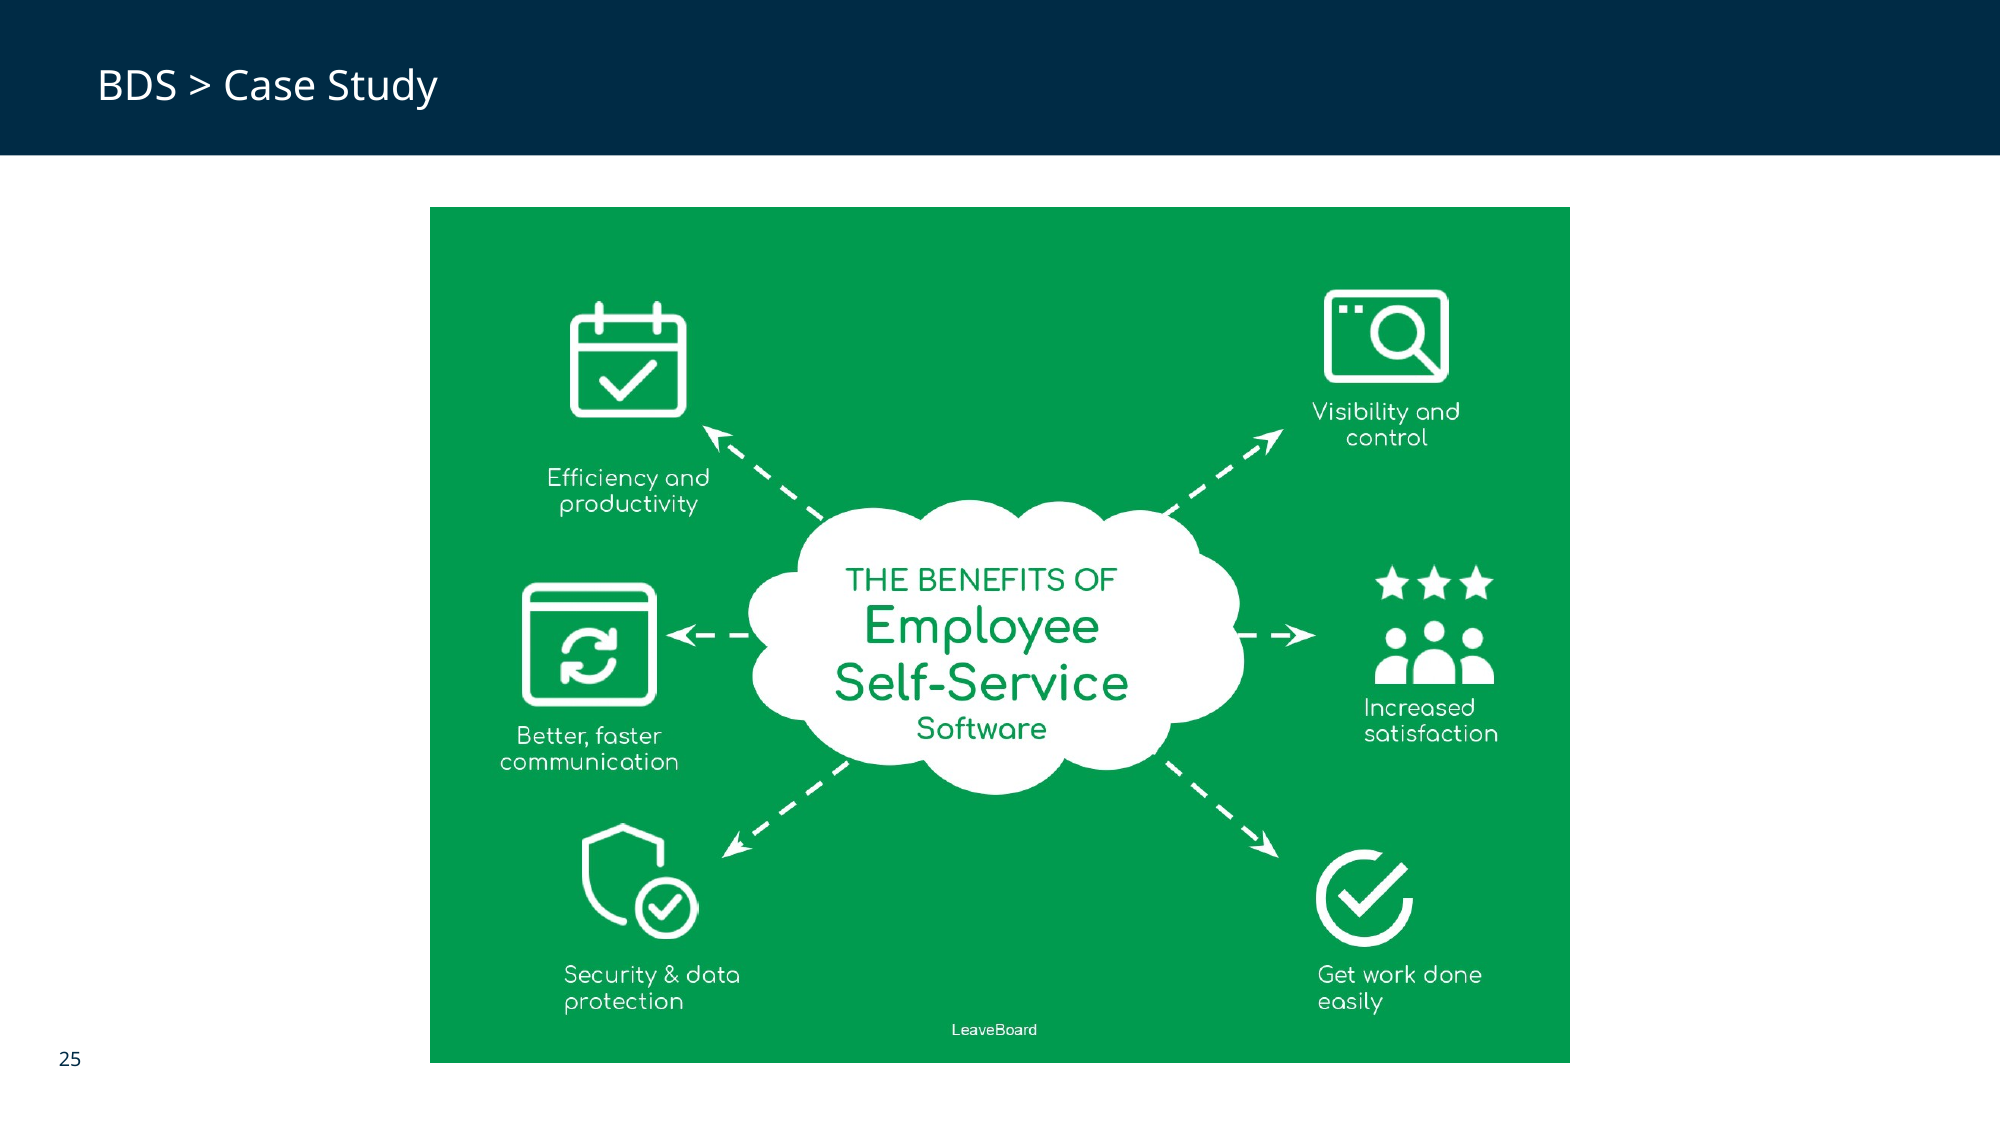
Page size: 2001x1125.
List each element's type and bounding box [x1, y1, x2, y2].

text_box [0, 0, 2000, 156]
picture [430, 207, 1570, 1063]
